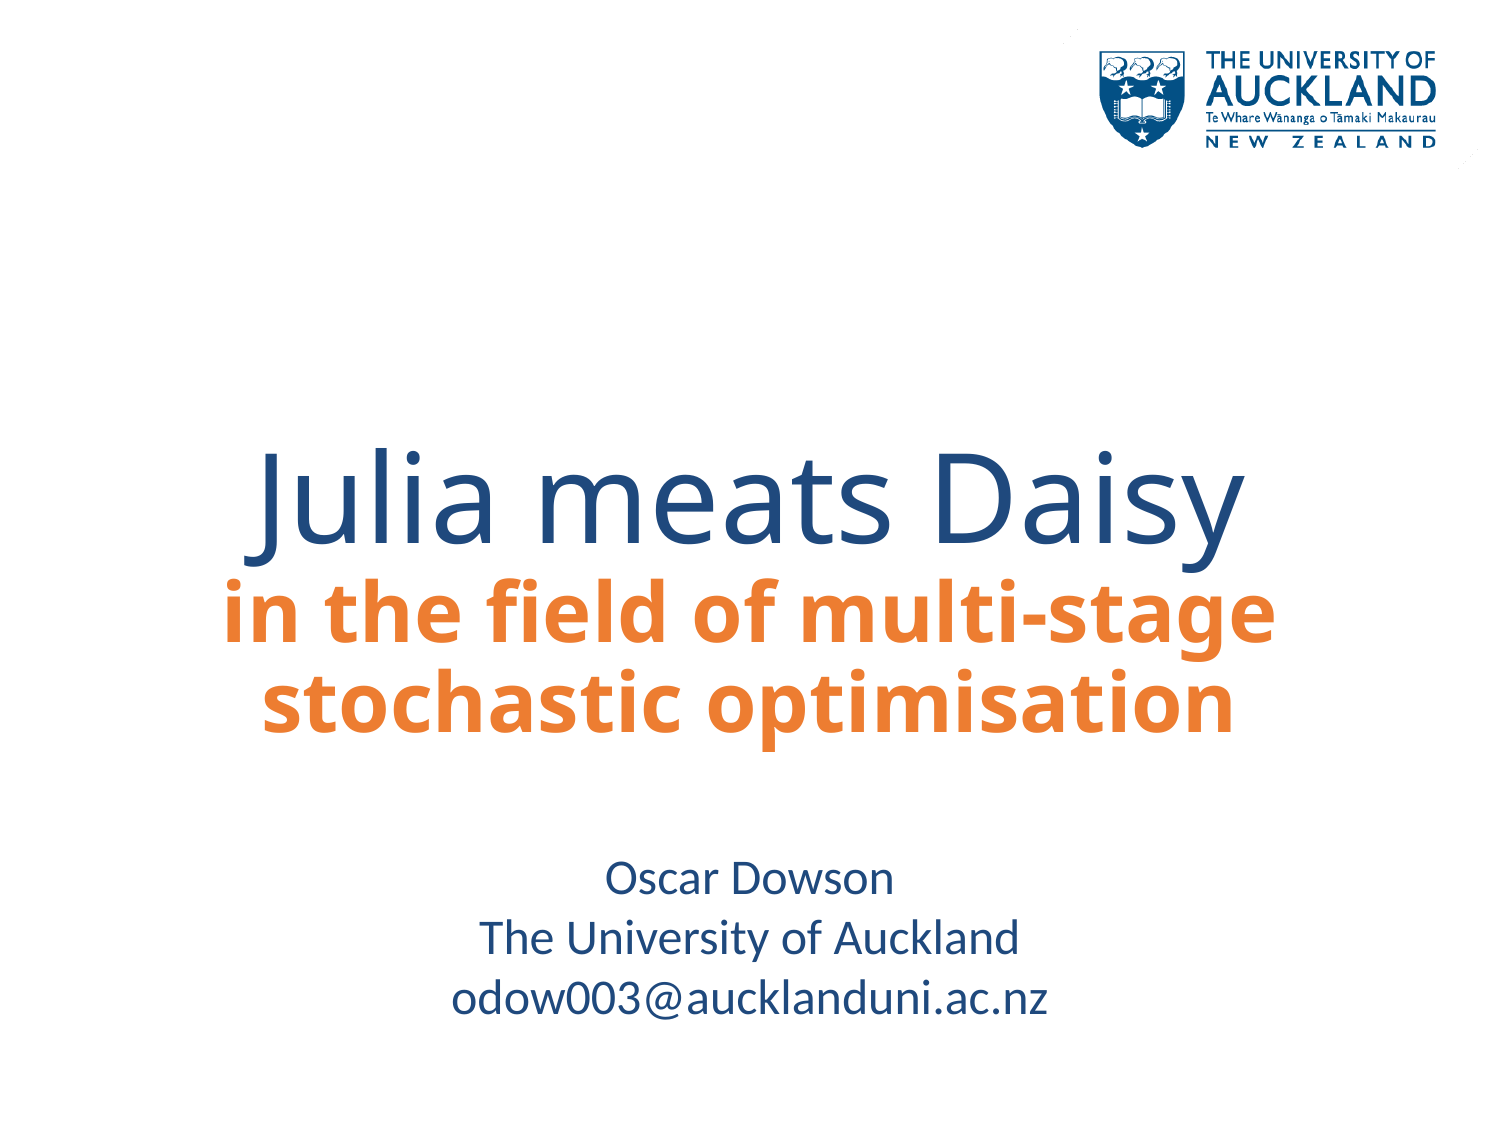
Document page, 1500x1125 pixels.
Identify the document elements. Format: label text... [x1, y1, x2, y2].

picture [1056, 29, 1478, 169]
title Julia meats Daisy in the field of multi-stage stochastic optimisation [112, 366, 1388, 759]
subtitle Oscar Dowson The University of Auckland odow003@aucklanduni.ac.nz [187, 799, 1313, 1071]
